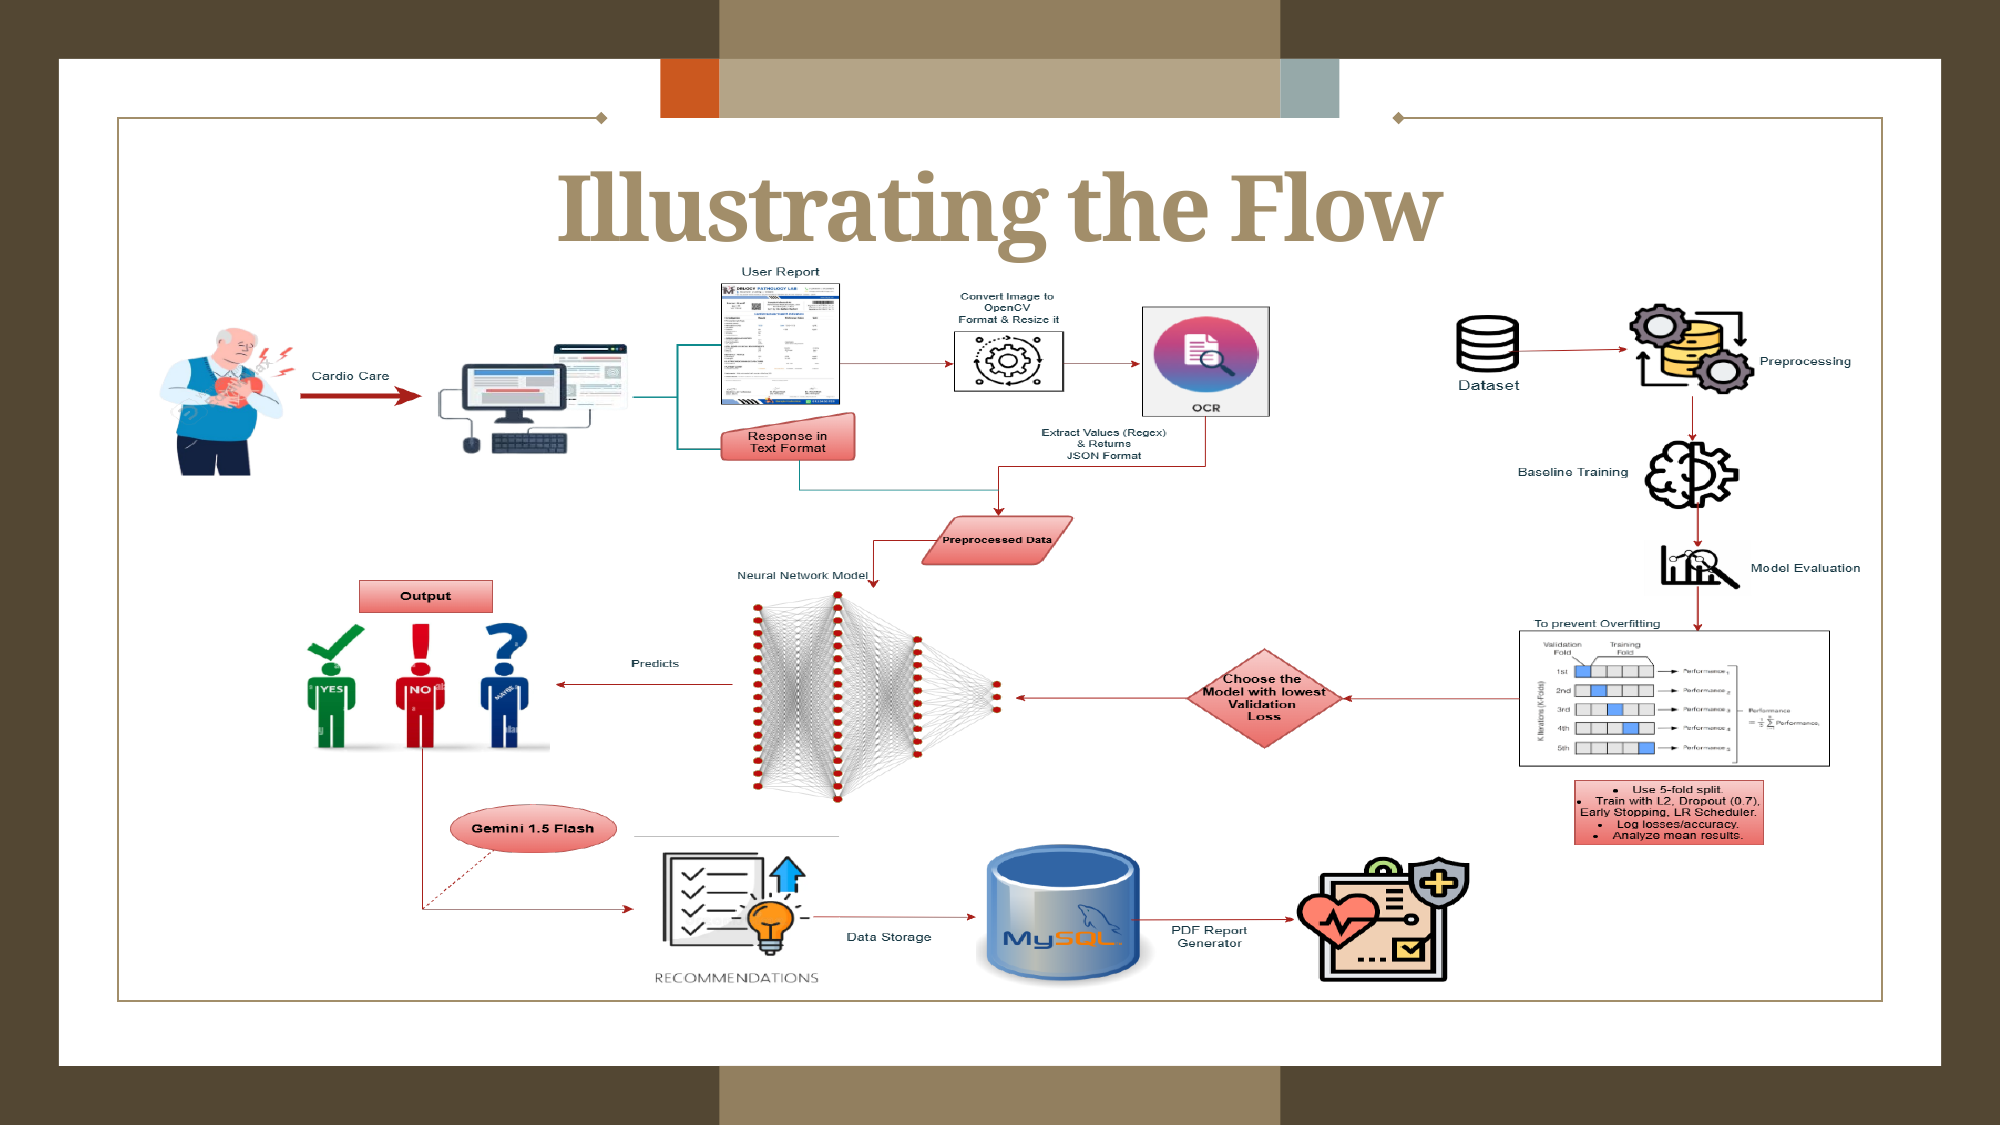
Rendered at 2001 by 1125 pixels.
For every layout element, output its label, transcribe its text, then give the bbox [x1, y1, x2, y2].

picture [101, 259, 1873, 994]
title Illustrating the Flow [137, 146, 1863, 259]
